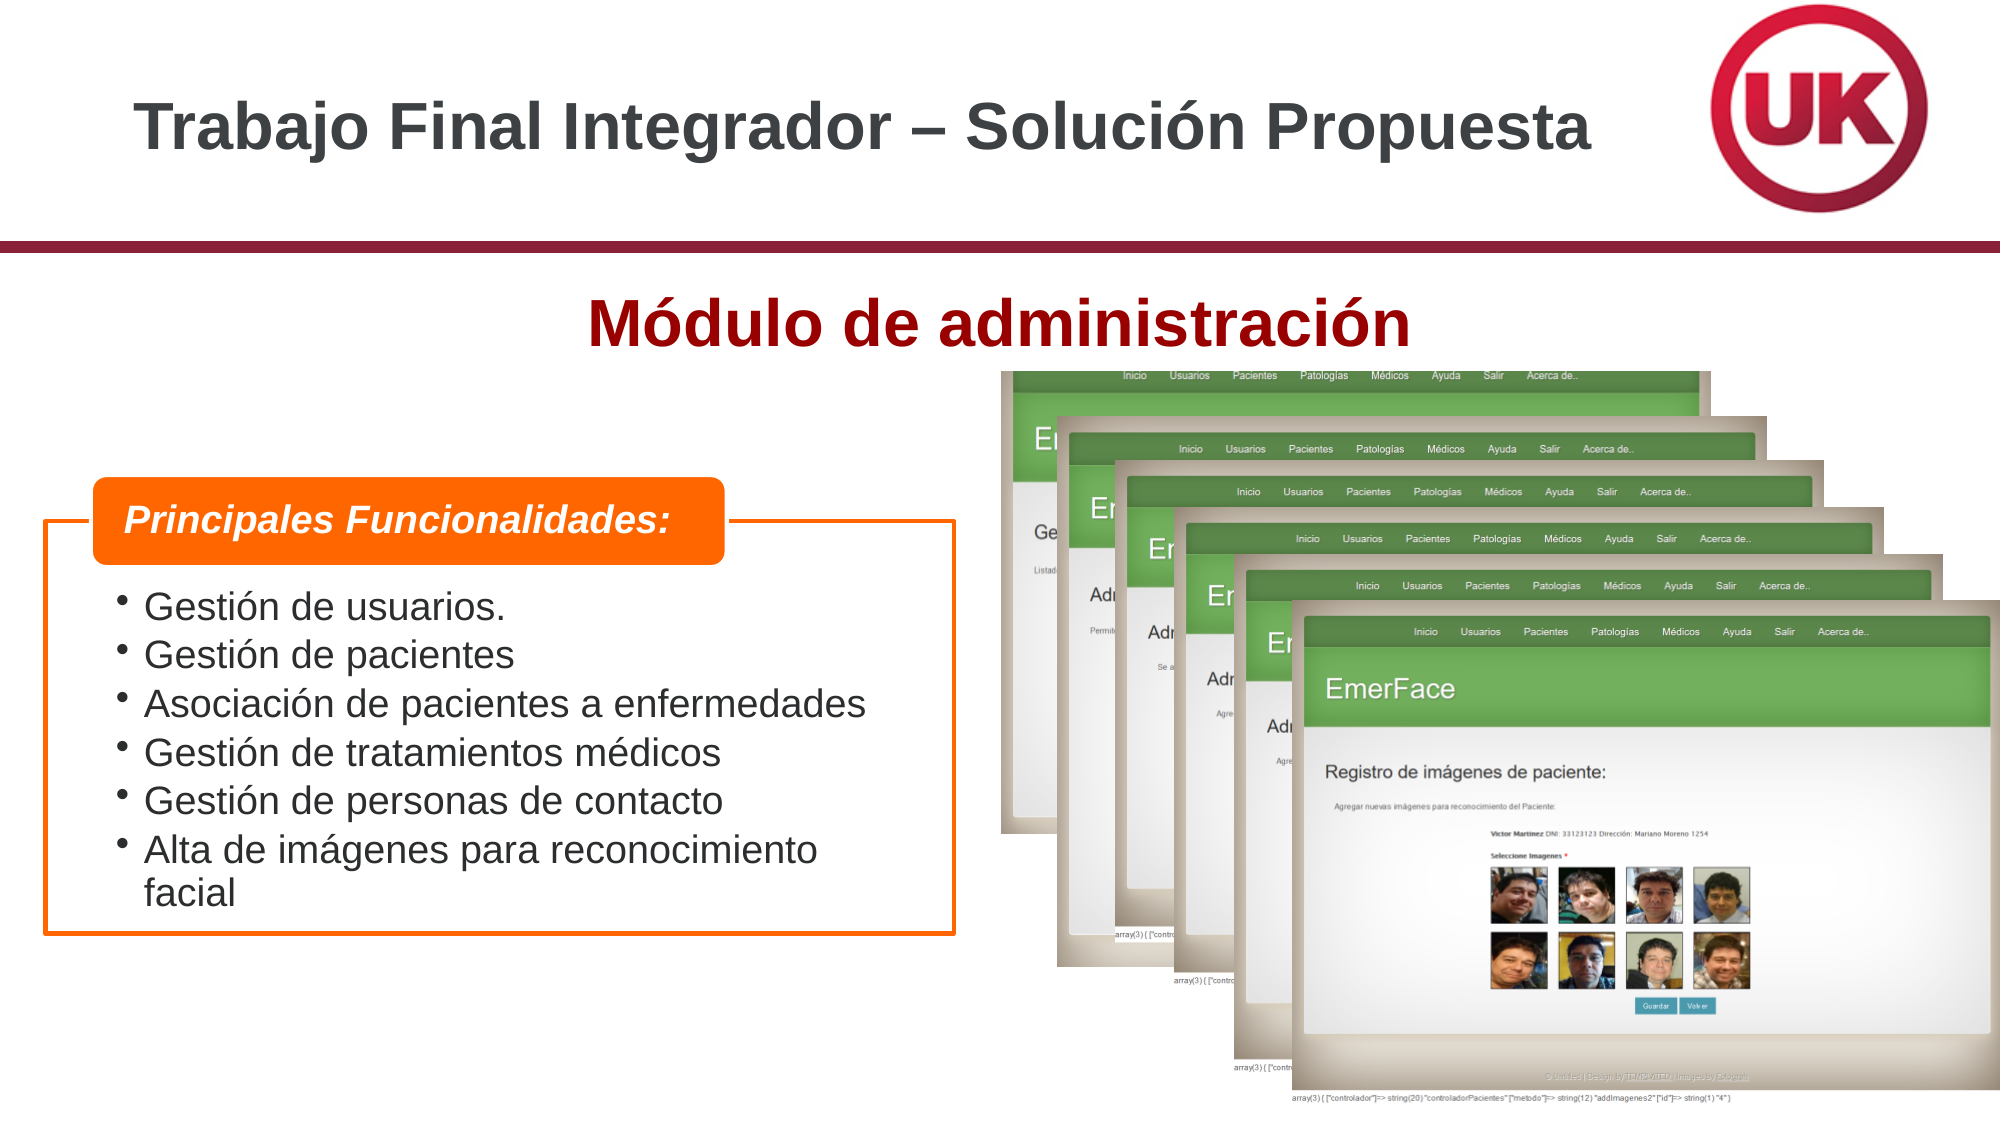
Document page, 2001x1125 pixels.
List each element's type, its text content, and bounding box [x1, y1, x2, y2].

picture [1706, 0, 1936, 220]
text_box [0, 243, 2000, 251]
picture [1001, 371, 2000, 1107]
text_box Módulo de administración [0, 287, 2000, 392]
title Trabajo Final Integrador – Solución Propuesta [99, 31, 1674, 171]
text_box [45, 460, 955, 949]
